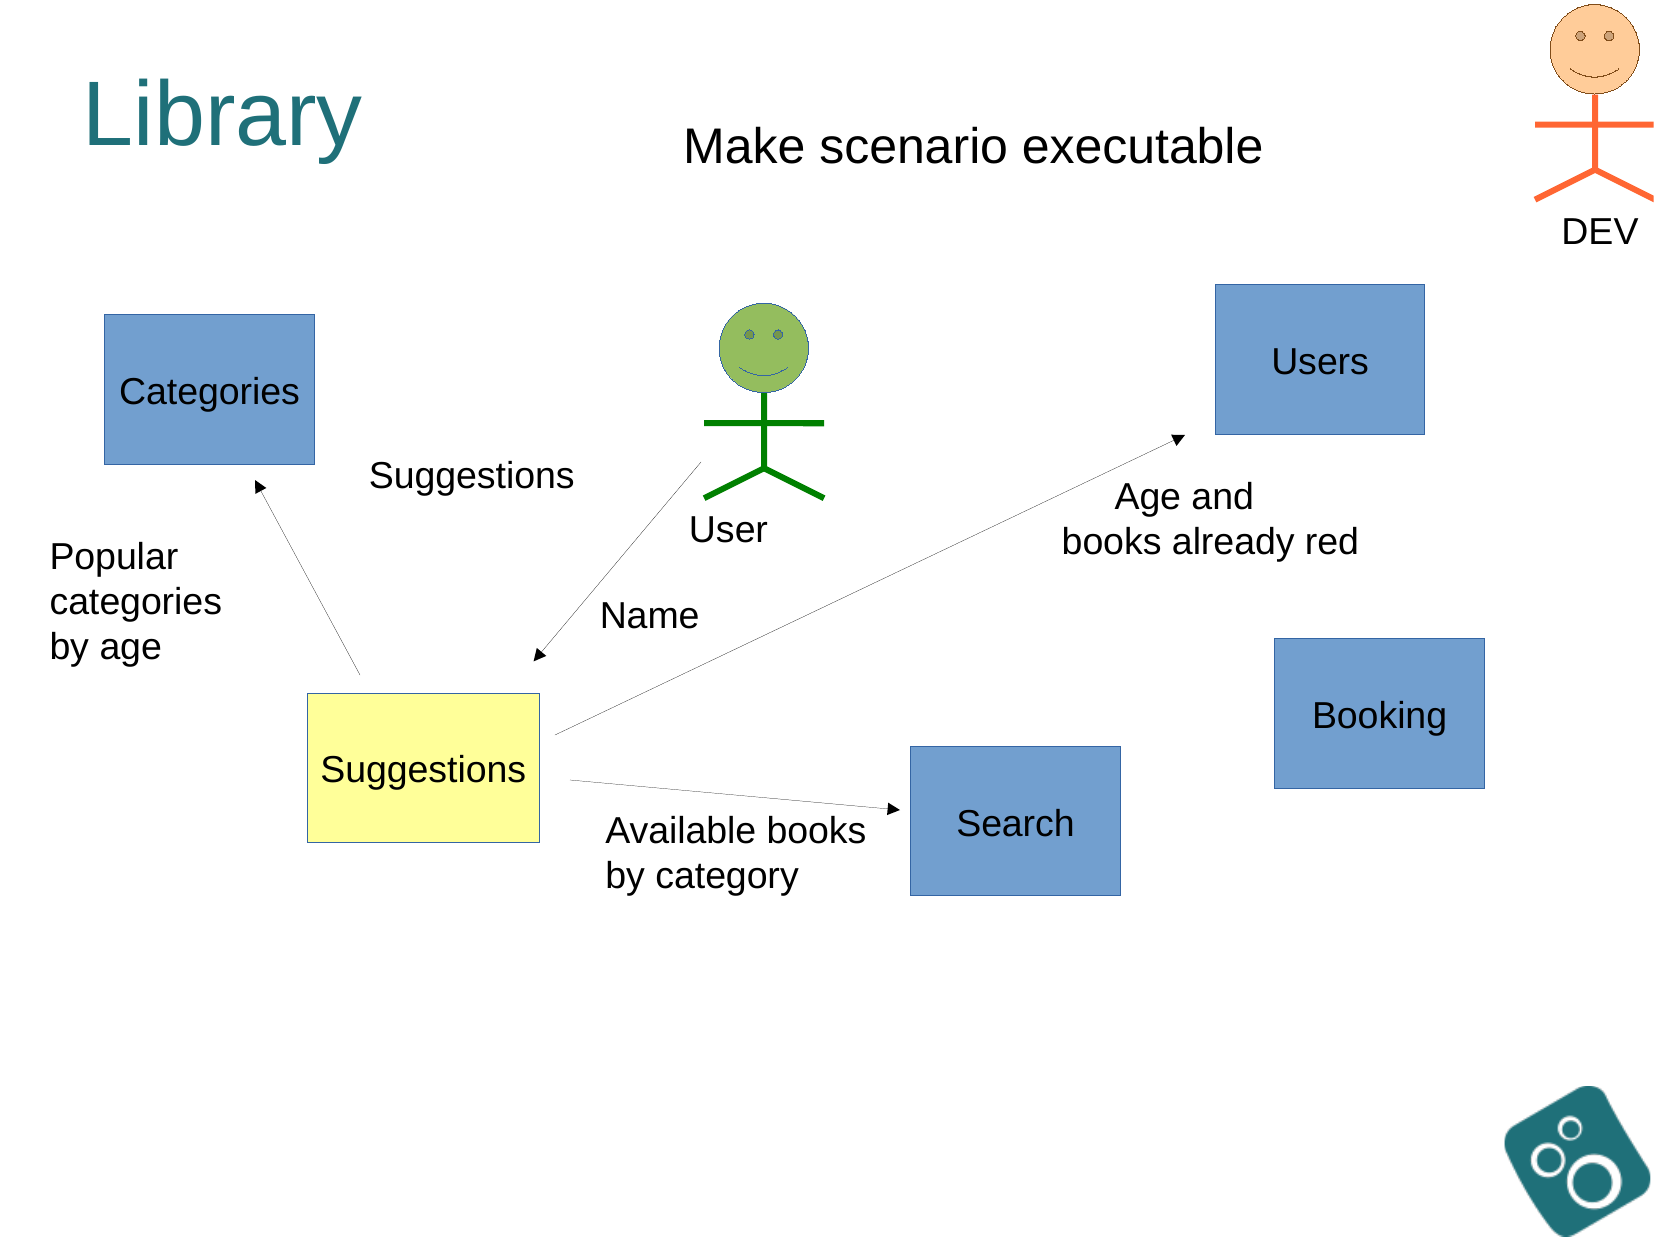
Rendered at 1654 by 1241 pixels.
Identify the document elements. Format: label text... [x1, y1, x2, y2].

text_box Make scenario executable [596, 106, 1351, 177]
text_box Name [585, 583, 732, 640]
text_box [255, 480, 279, 524]
text_box Available books by category [590, 799, 949, 898]
text_box Suggestions [307, 693, 540, 843]
text_box Suggestions [354, 443, 615, 500]
text_box User [674, 498, 870, 555]
text_box DEV [1535, 199, 1654, 256]
text_box Popular categories by age [34, 524, 285, 666]
text_box [1550, 4, 1640, 95]
text_box Age and books already red [1015, 465, 1417, 591]
text_box Booking [1274, 638, 1485, 789]
text_box [1121, 434, 1186, 465]
text_box Users [1215, 284, 1425, 435]
text_box [533, 600, 585, 662]
picture [1503, 1086, 1654, 1237]
text_box [719, 303, 809, 393]
text_box Categories [104, 314, 315, 465]
text_box Library [82, 5, 496, 213]
text_box Search [910, 746, 1121, 896]
